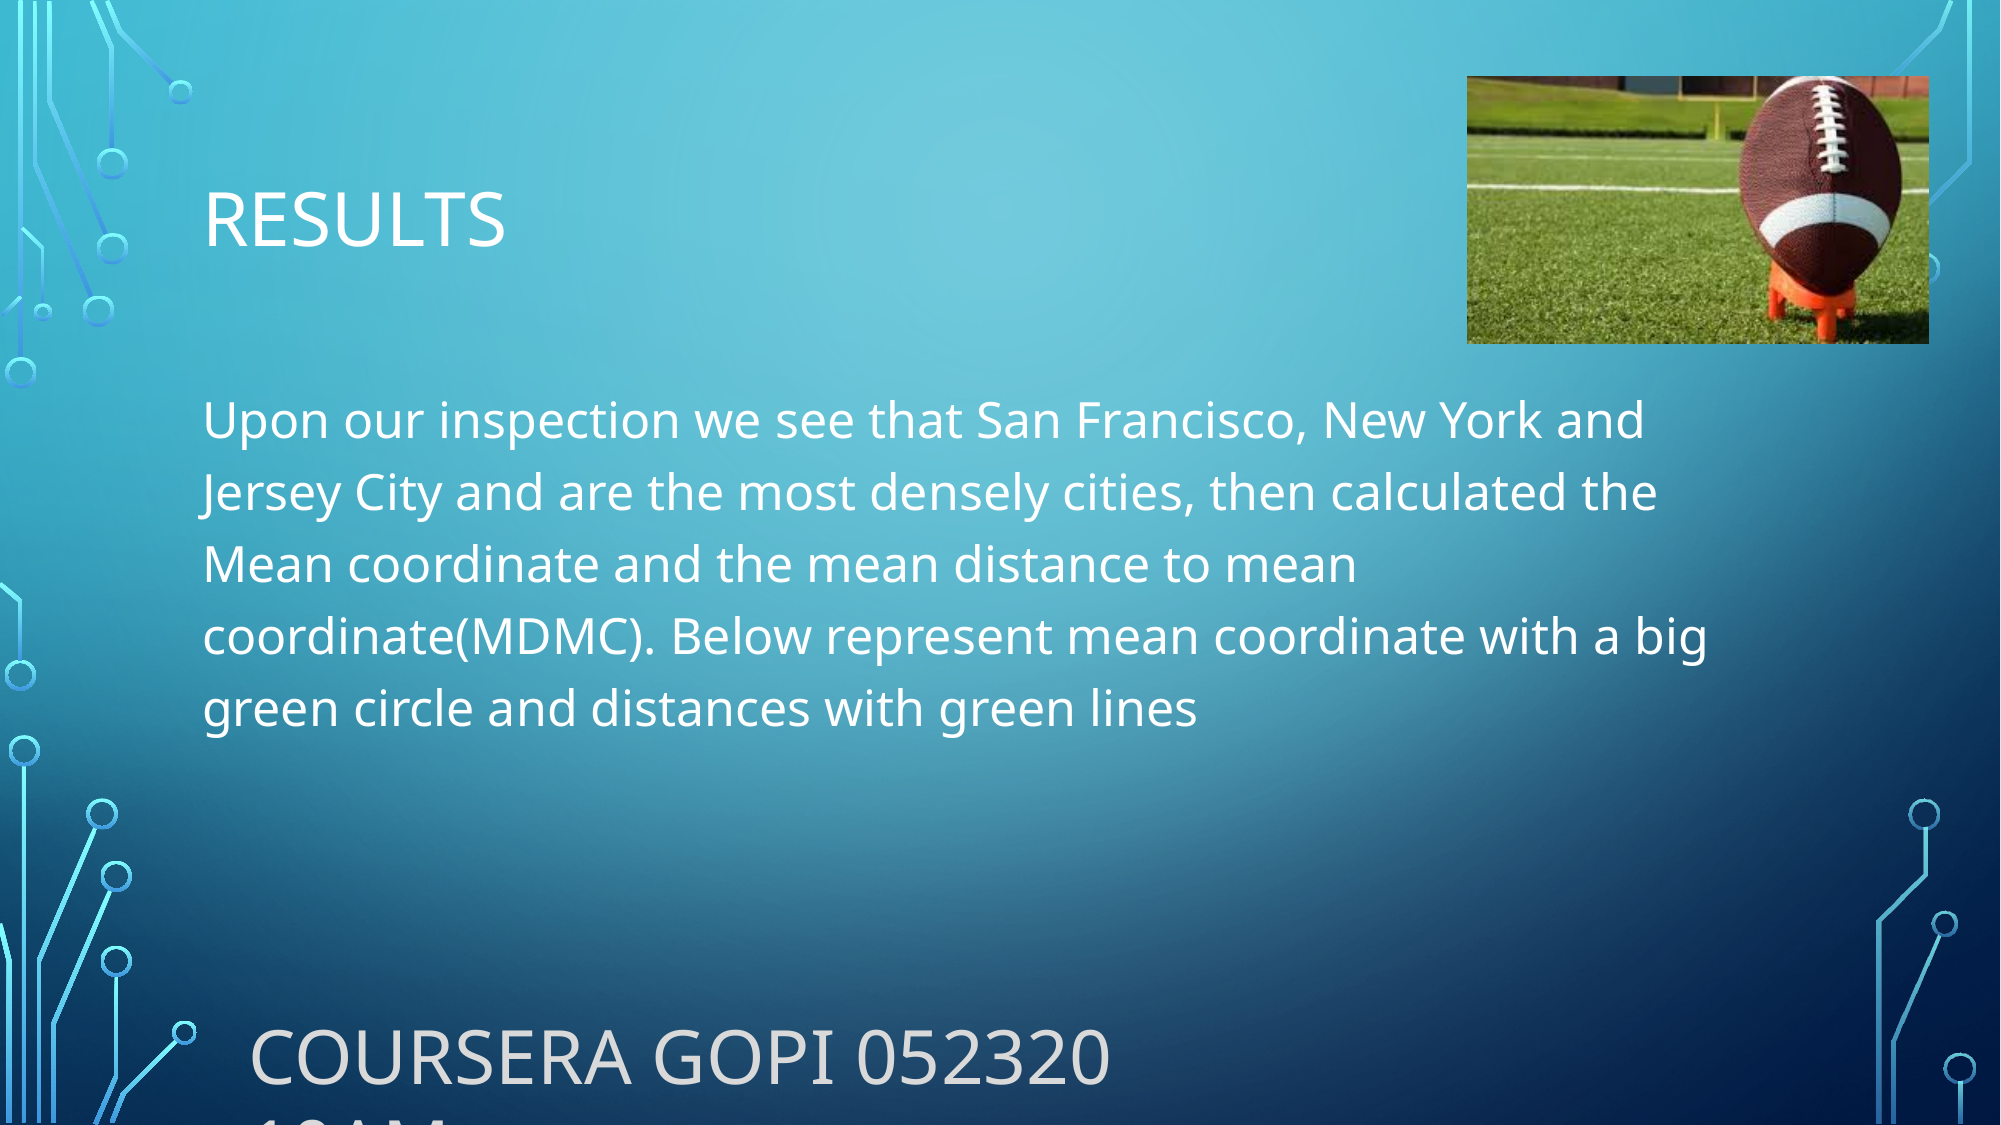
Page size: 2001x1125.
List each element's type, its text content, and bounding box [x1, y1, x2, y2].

title Results [187, 101, 1467, 344]
list Upon our inspection we see that San Francisco, New York and Jersey City and are the most densely cities, then calculated the Mean coordinate and the mean distance to mean coordinate(MDMC). Below represent mean coordinate with a big green circle and distances with green lines [187, 369, 1813, 950]
picture [1467, 76, 1929, 345]
text_box COURSERA GOPI 052320 10AM [233, 1001, 1302, 1125]
